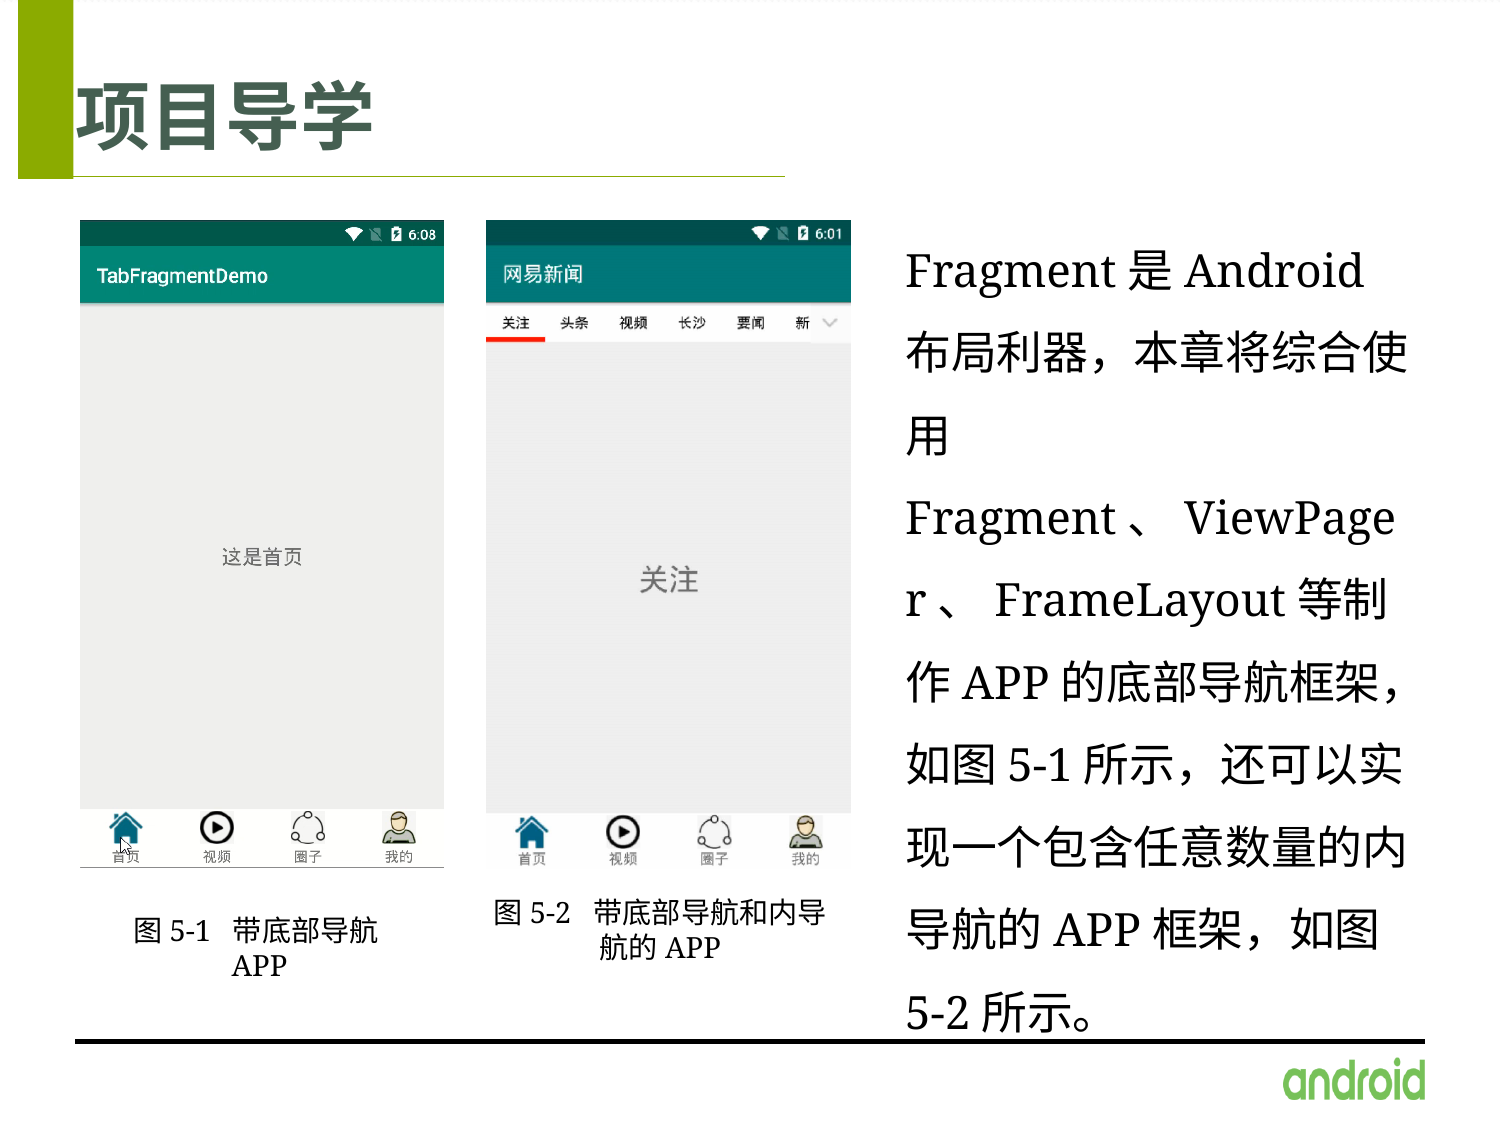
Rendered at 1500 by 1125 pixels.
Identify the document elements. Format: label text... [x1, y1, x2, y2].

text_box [485, 219, 851, 870]
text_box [79, 219, 444, 869]
picture [1283, 1057, 1425, 1100]
text_box 图5-2 带底部导航和内导航的APP [475, 887, 845, 972]
title 项目导学 [75, 21, 1425, 160]
text_box Fragment是Android布局利器，本章将综合使用Fragment、ViewPager、FrameLayout等制作APP的底部导航框架，如图5-1所示，还可以实现一个包含任意数量的内导航的APP框架，如图5-2所示。 [893, 208, 1425, 1045]
text_box 图5-1 带底部导航APP [100, 904, 419, 990]
